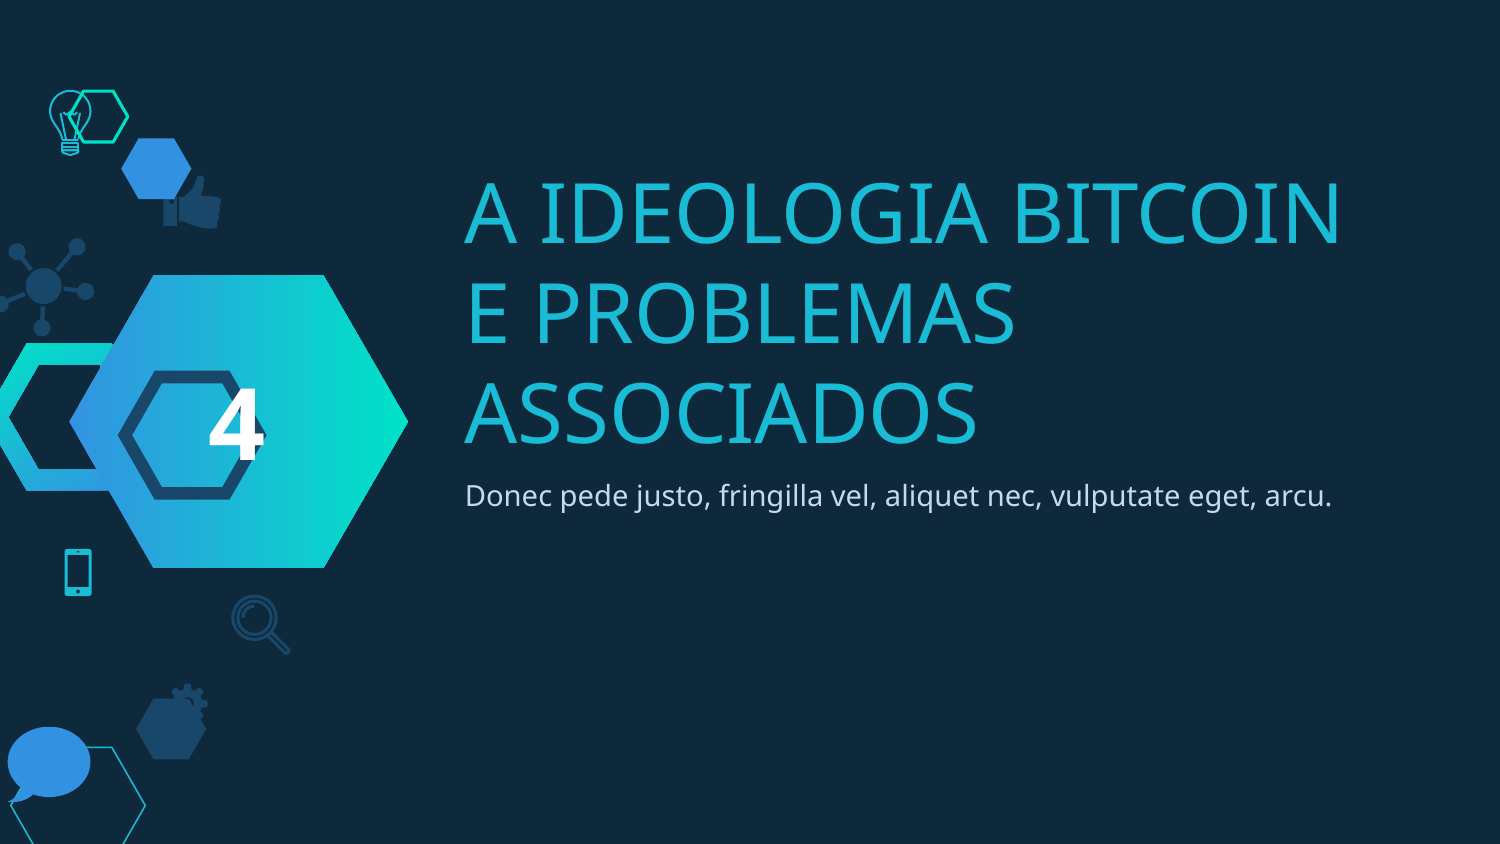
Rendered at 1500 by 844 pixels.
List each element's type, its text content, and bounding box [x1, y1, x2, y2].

text_box 4 [67, 274, 407, 566]
text_box A IDEOLOGIA BITCOIN E PROBLEMAS ASSOCIADOS [450, 284, 1375, 462]
text_box Donec pede justo, fringilla vel, aliquet nec, vulputate eget, arcu. [450, 462, 1385, 592]
